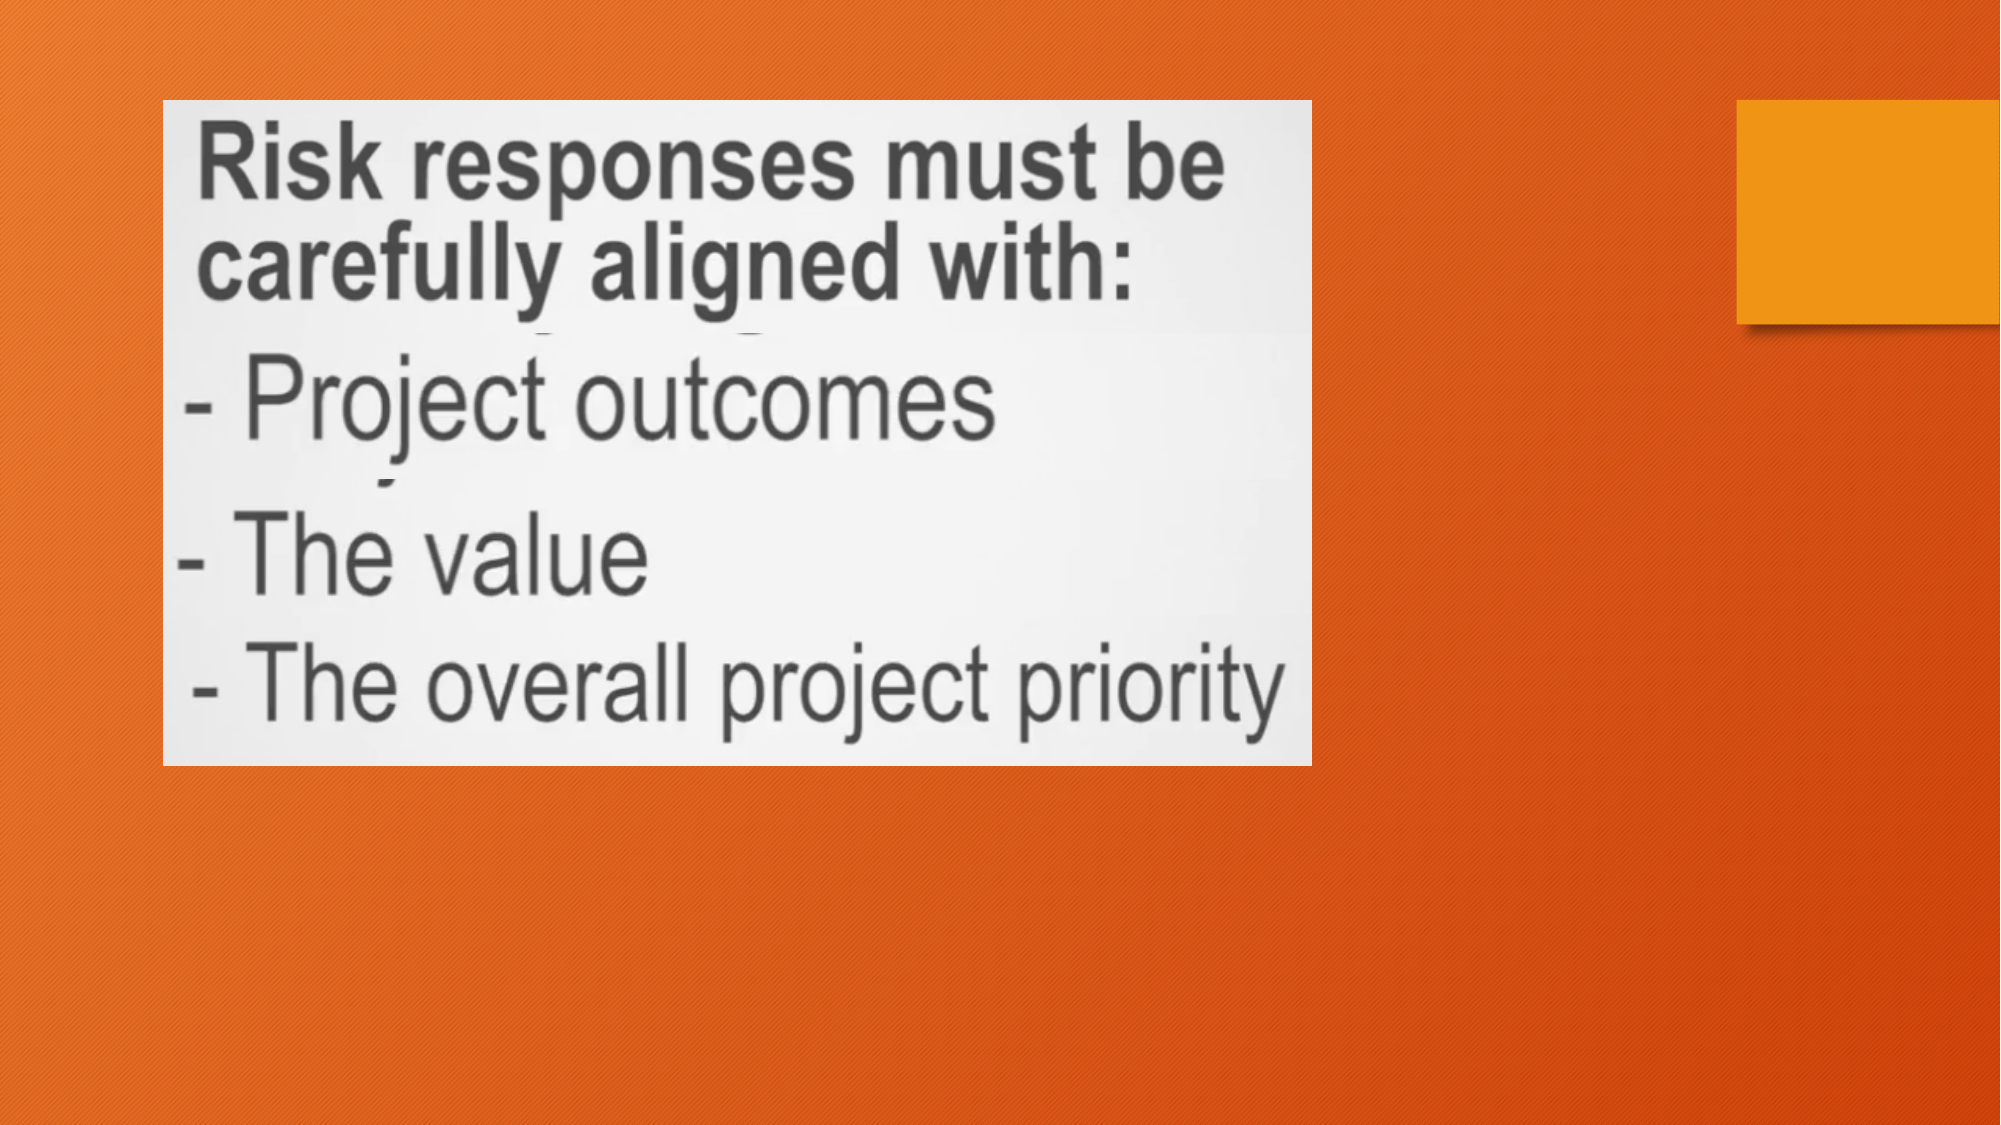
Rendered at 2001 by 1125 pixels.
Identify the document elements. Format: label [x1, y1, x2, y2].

picture [1736, 325, 2000, 347]
picture [163, 100, 1312, 766]
